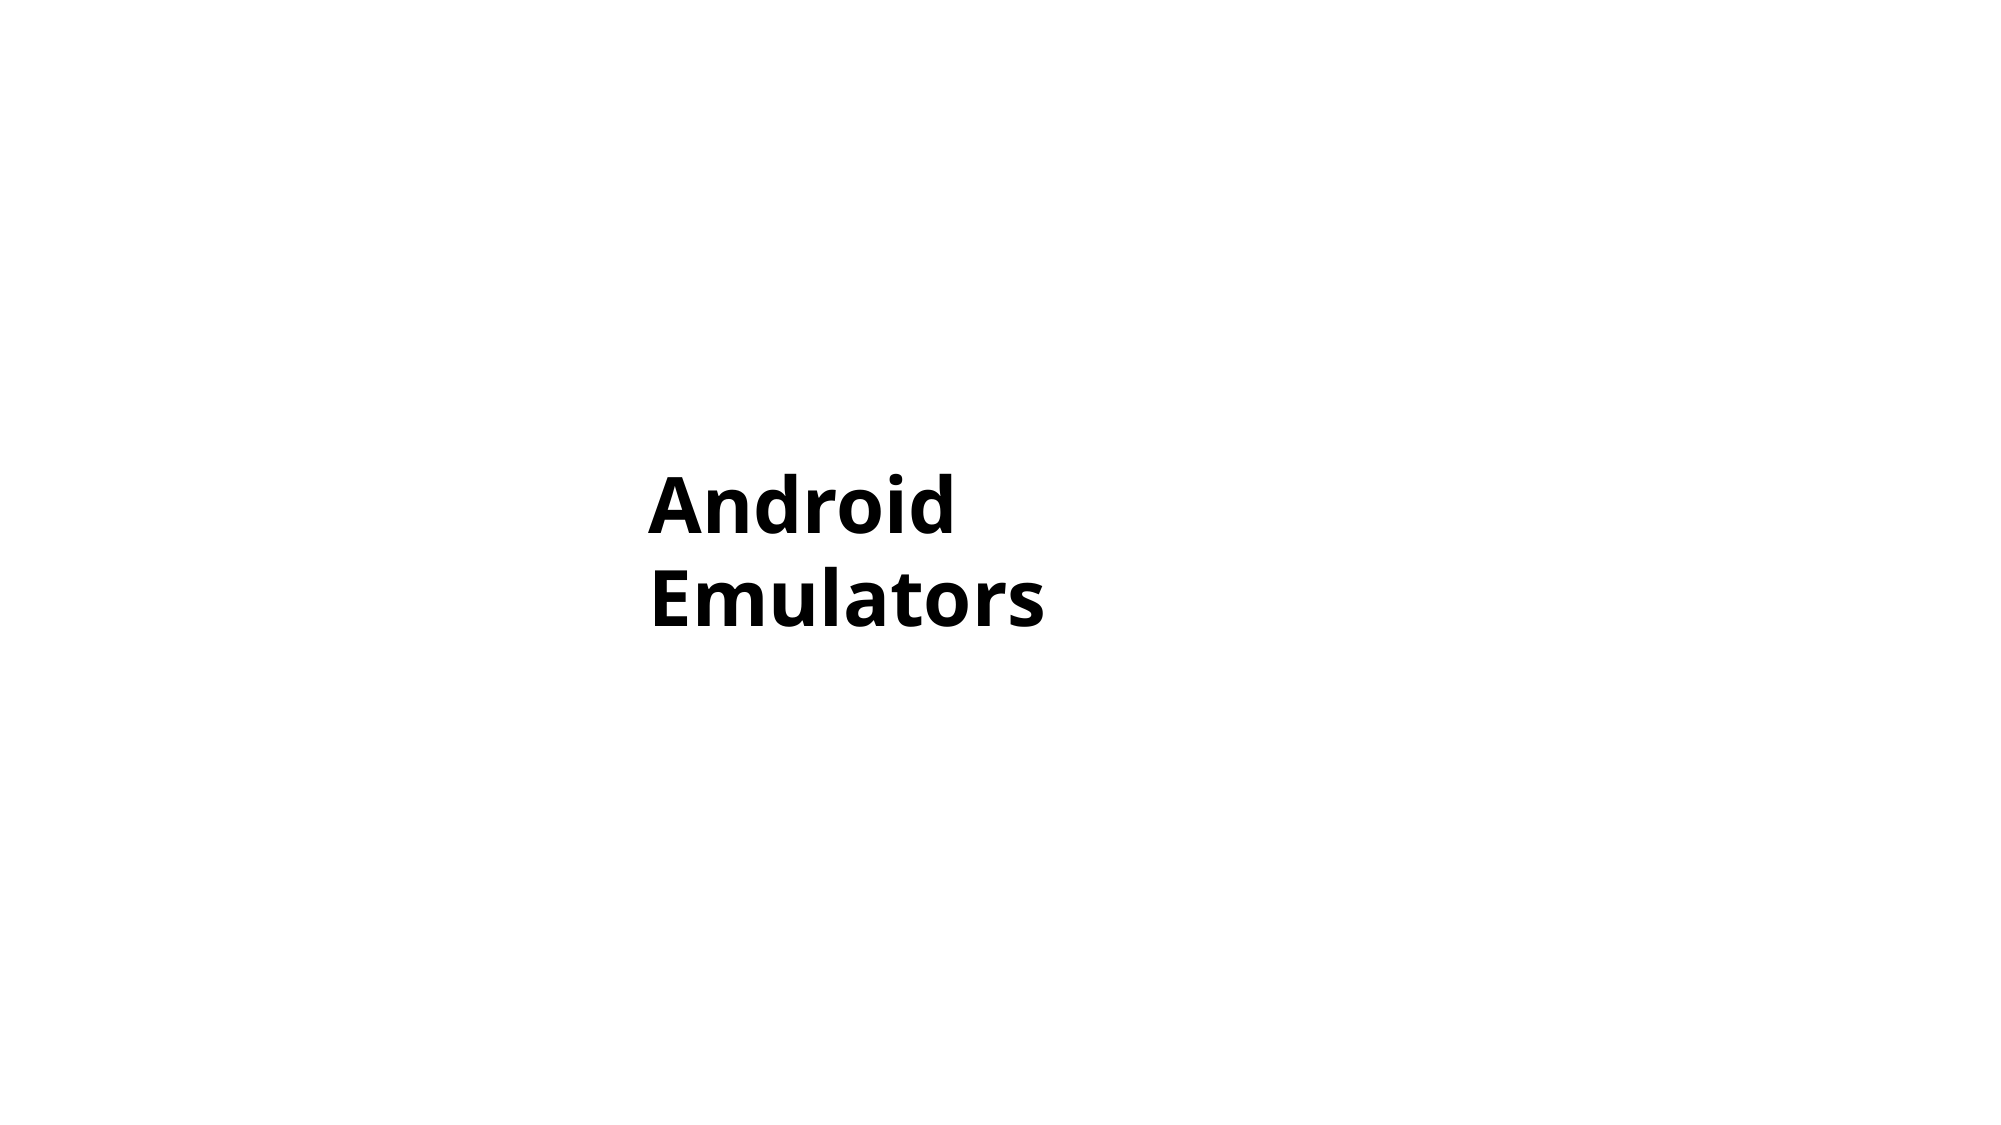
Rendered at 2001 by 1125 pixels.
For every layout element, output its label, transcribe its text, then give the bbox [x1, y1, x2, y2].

text_box Android Emulators [633, 447, 1284, 650]
